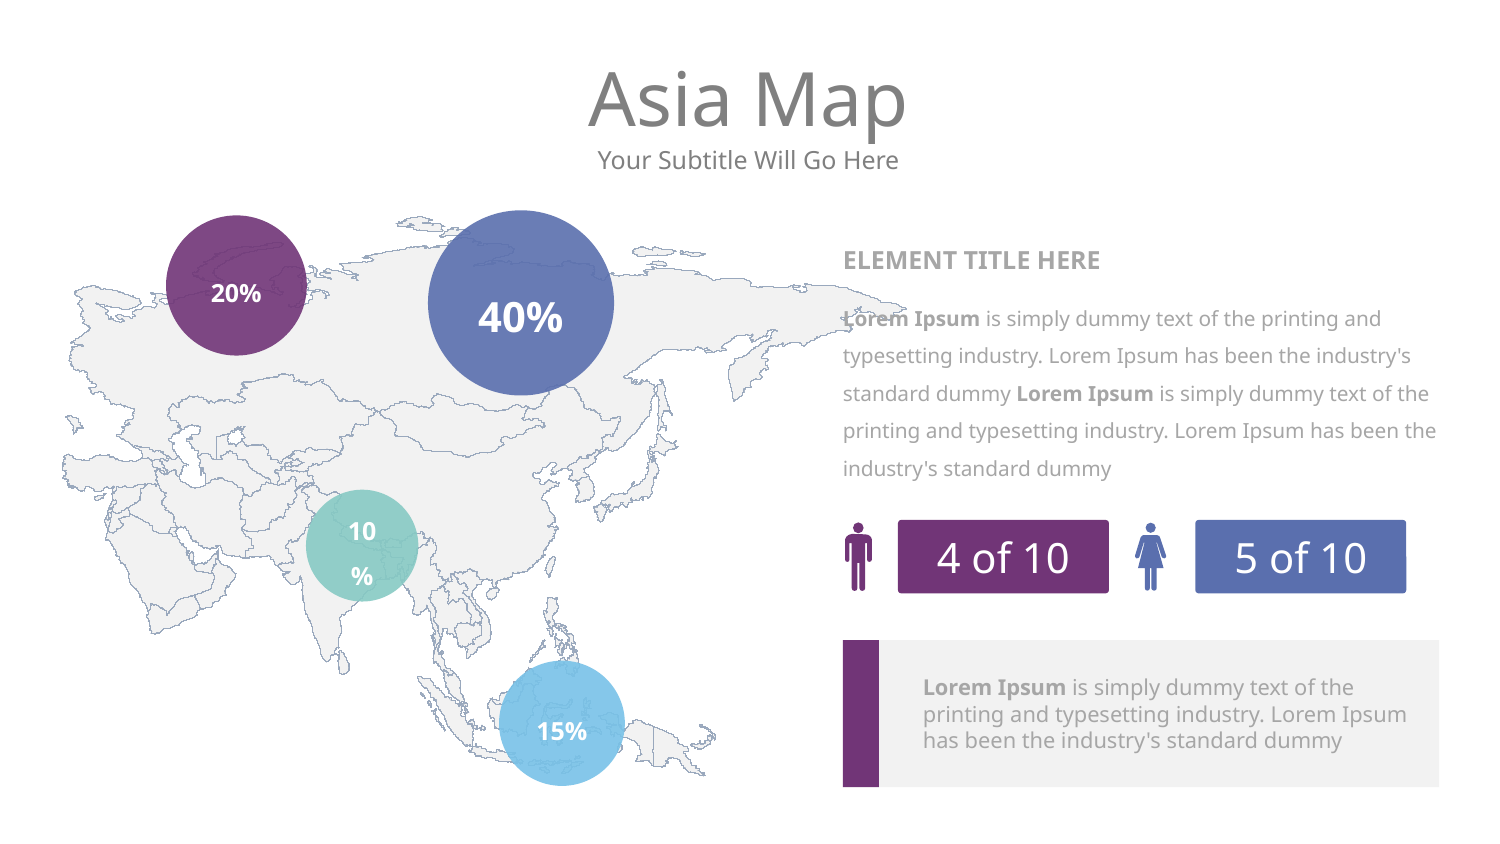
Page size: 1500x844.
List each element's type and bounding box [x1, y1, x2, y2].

title [62, 55, 1436, 138]
text_box [1145, 522, 1156, 533]
text_box [62, 210, 1441, 789]
list [62, 144, 1436, 174]
text_box [1195, 519, 1407, 594]
text_box [1135, 535, 1167, 591]
